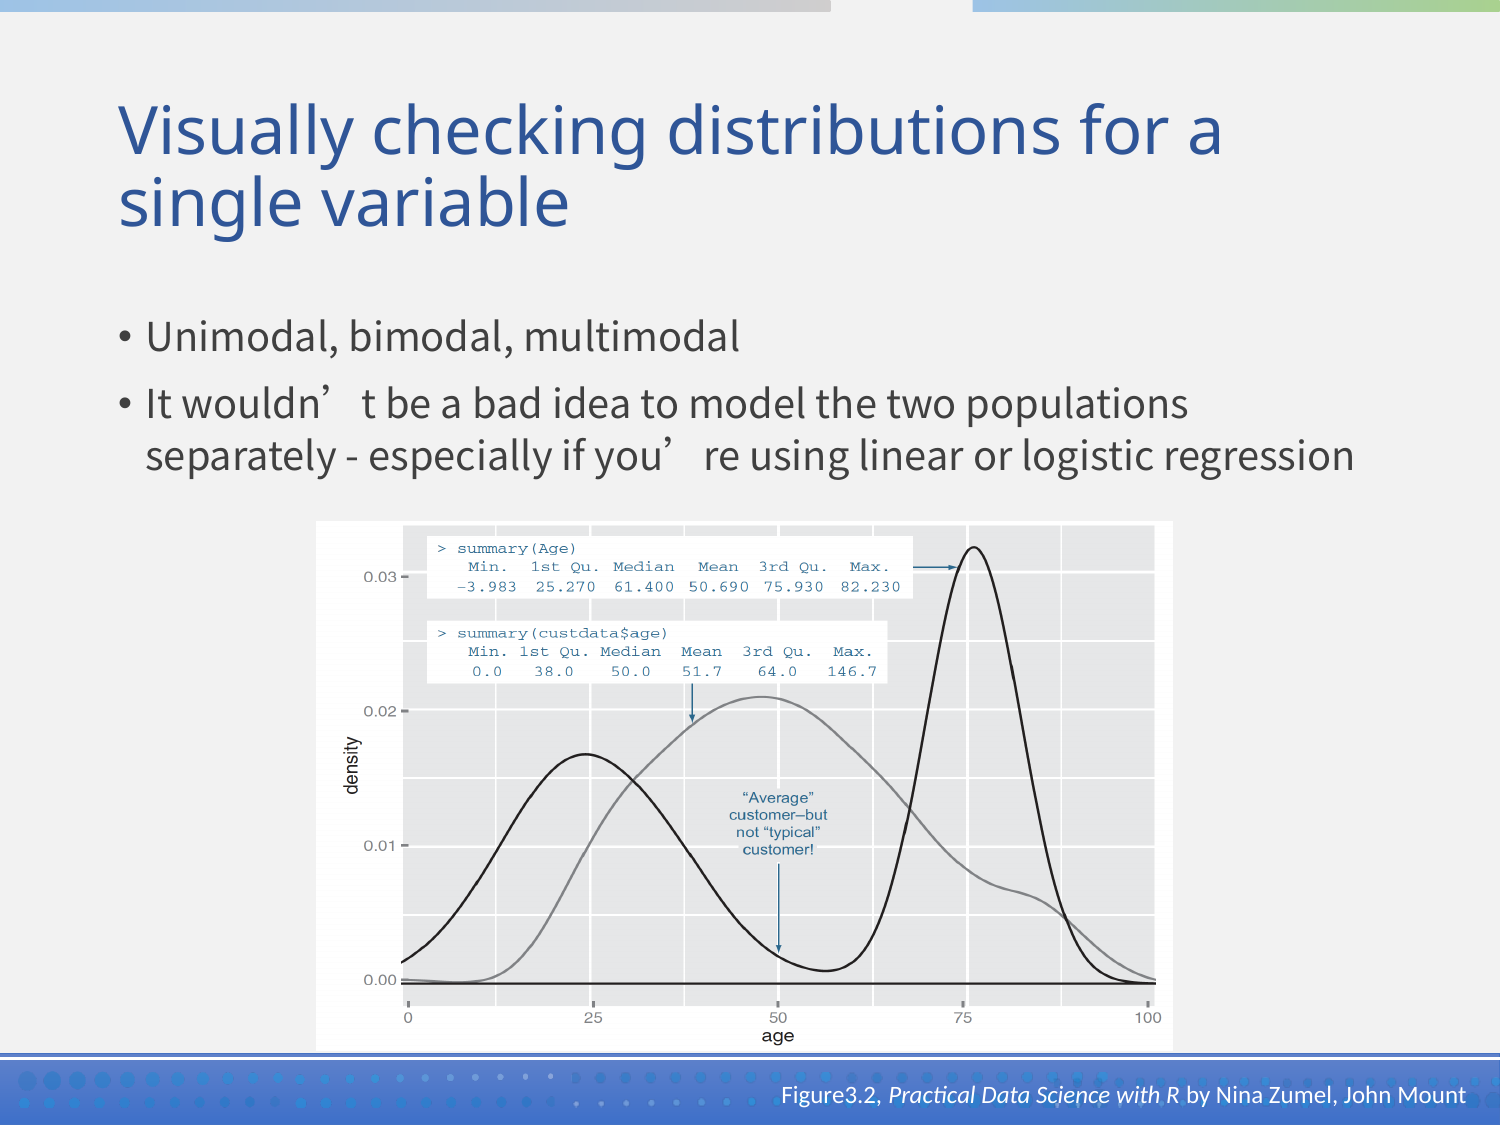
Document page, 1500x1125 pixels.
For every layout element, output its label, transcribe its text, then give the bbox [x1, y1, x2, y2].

list Unimodal, bimodal, multimodal It wouldn’t be a bad idea to model the two populations separately - especially if you’re using linear or logistic regression [103, 299, 1397, 522]
text_box Figure3.2, Practical Data Science with R by Nina Zumel, John Mount [766, 1071, 1500, 1116]
title Visually checking distributions for a single variable [103, 59, 1397, 278]
picture [316, 521, 1173, 1051]
